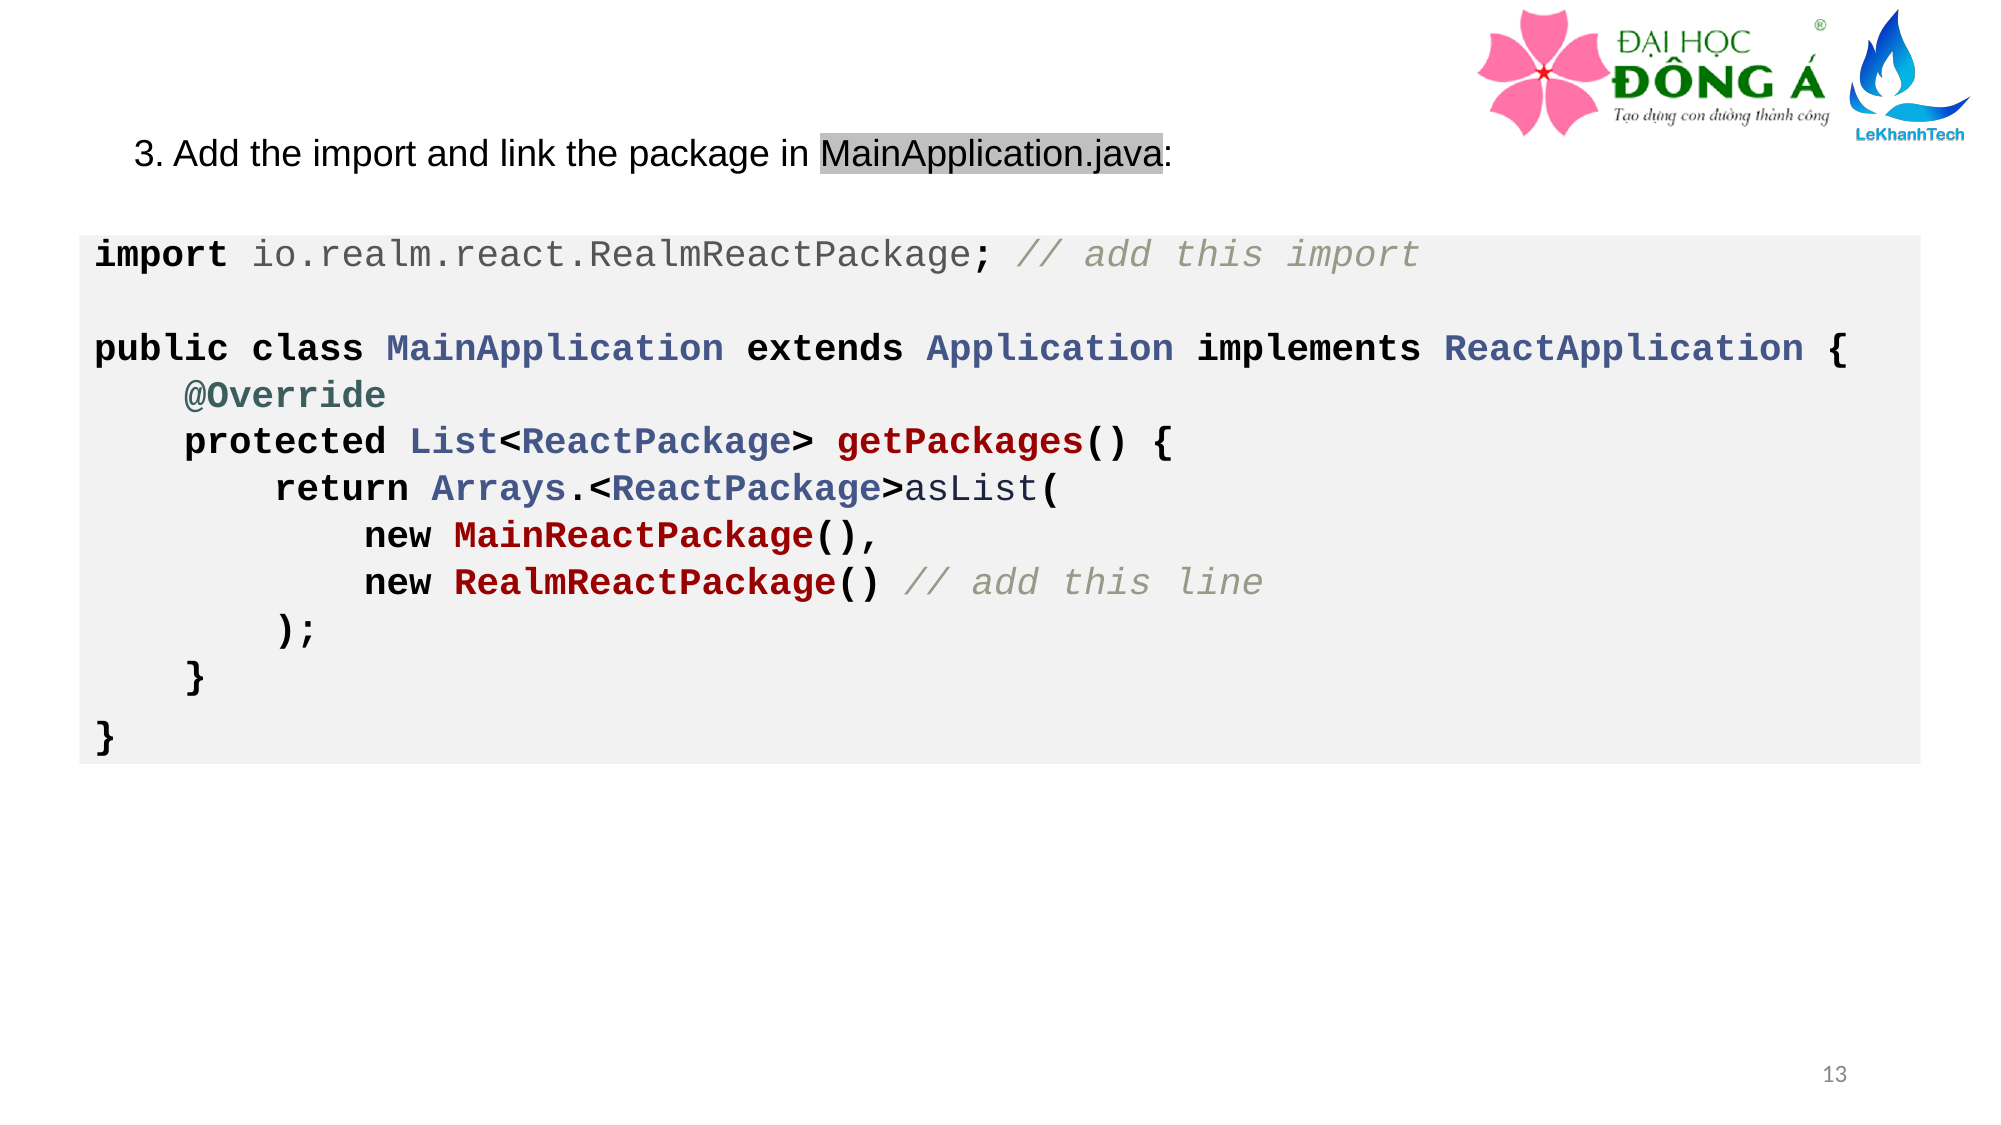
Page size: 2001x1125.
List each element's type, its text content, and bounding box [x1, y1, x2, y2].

slide_number 13 [1412, 1042, 1863, 1103]
text_box import io.realm.react.RealmReactPackage; // add this import public class MainApplication extends Application implements ReactApplication { @Override protected List<ReactPackage> getPackages() { return Arrays.<ReactPackage>asList( new MainReactPackage(), new RealmReactPackage() // add this line ); } } [79, 235, 1921, 764]
text_box 3. Add the import and link the package in MainApplication.java: [118, 121, 1301, 182]
picture [1465, 5, 1980, 144]
